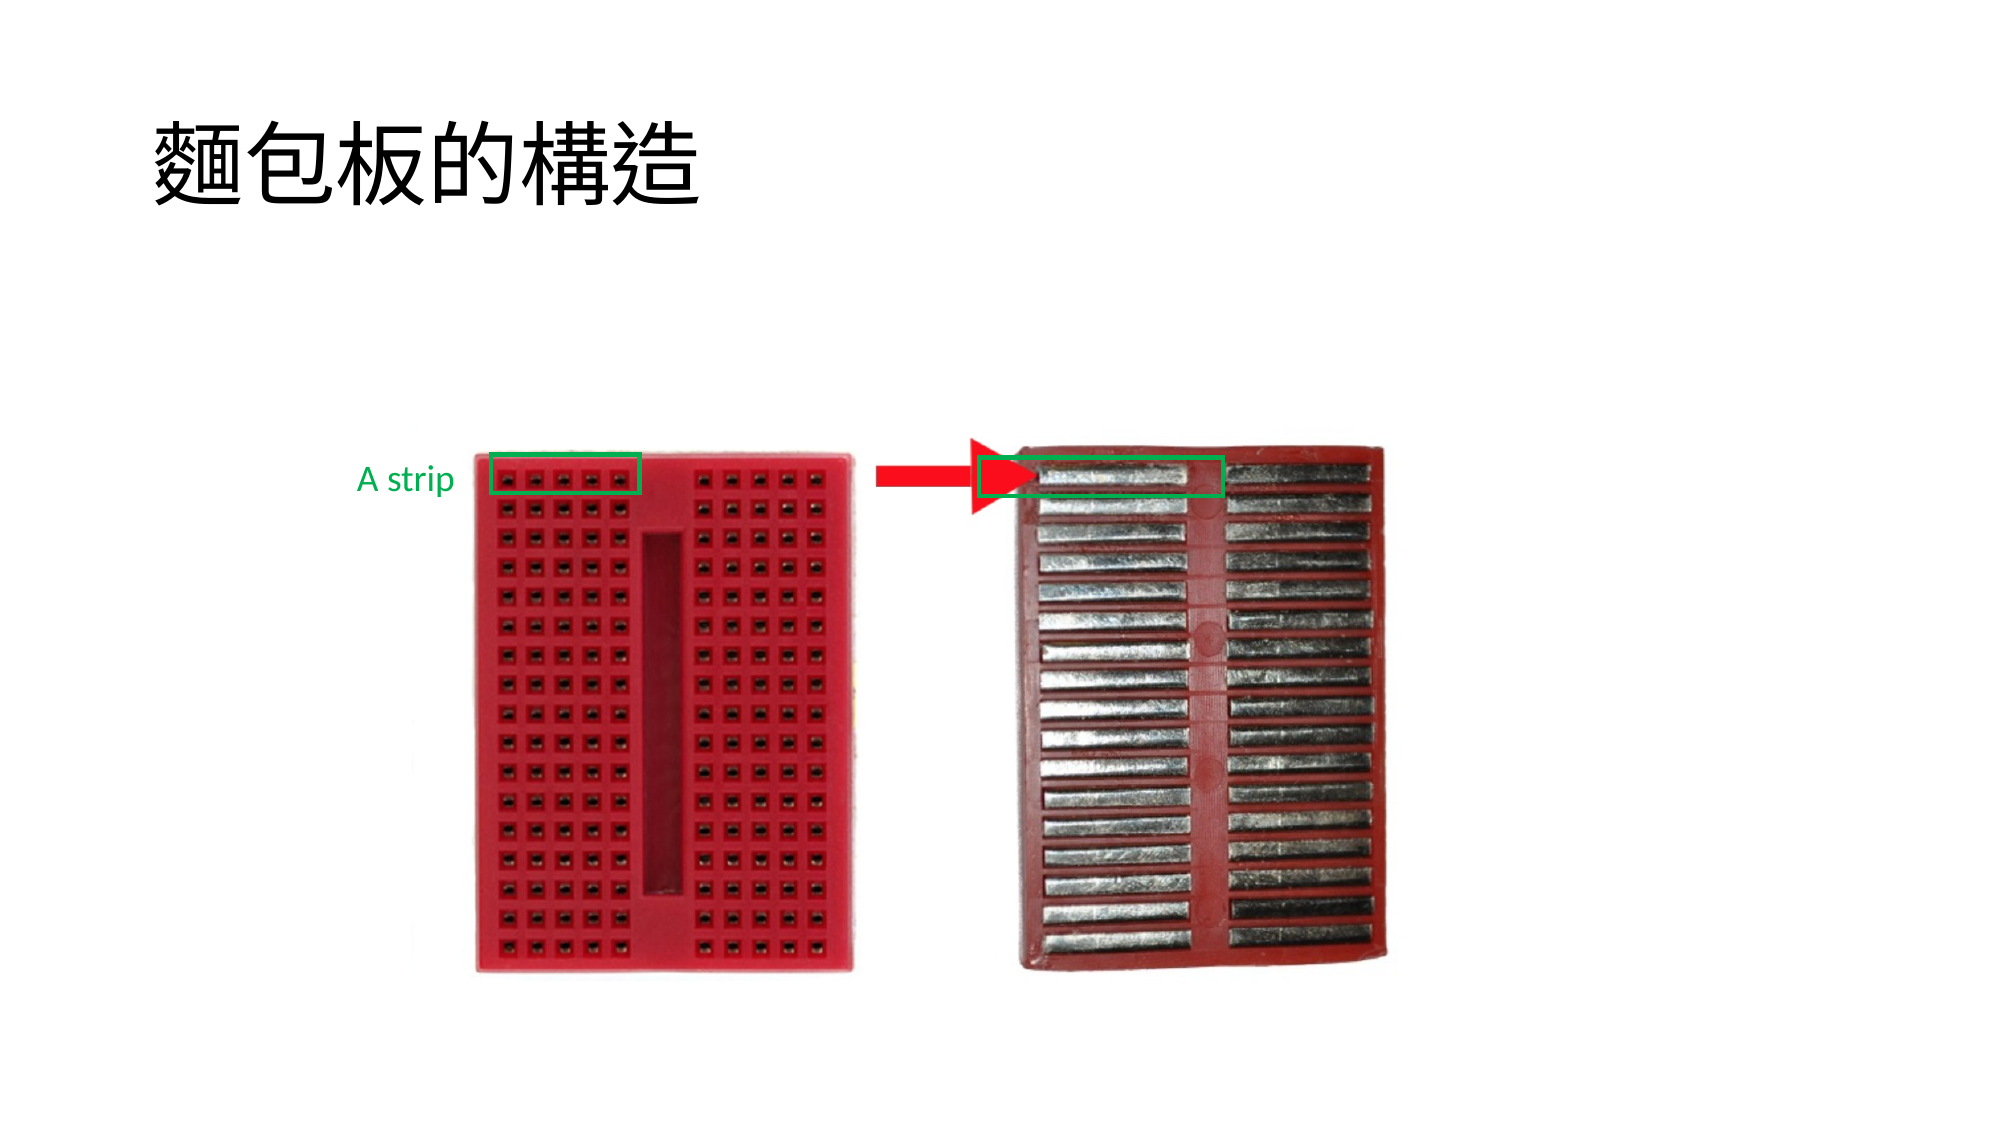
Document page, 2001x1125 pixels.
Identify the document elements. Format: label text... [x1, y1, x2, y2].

picture [373, 397, 1509, 1034]
title 麵包板的構造 [137, 59, 1863, 278]
text_box A strip [342, 446, 373, 507]
